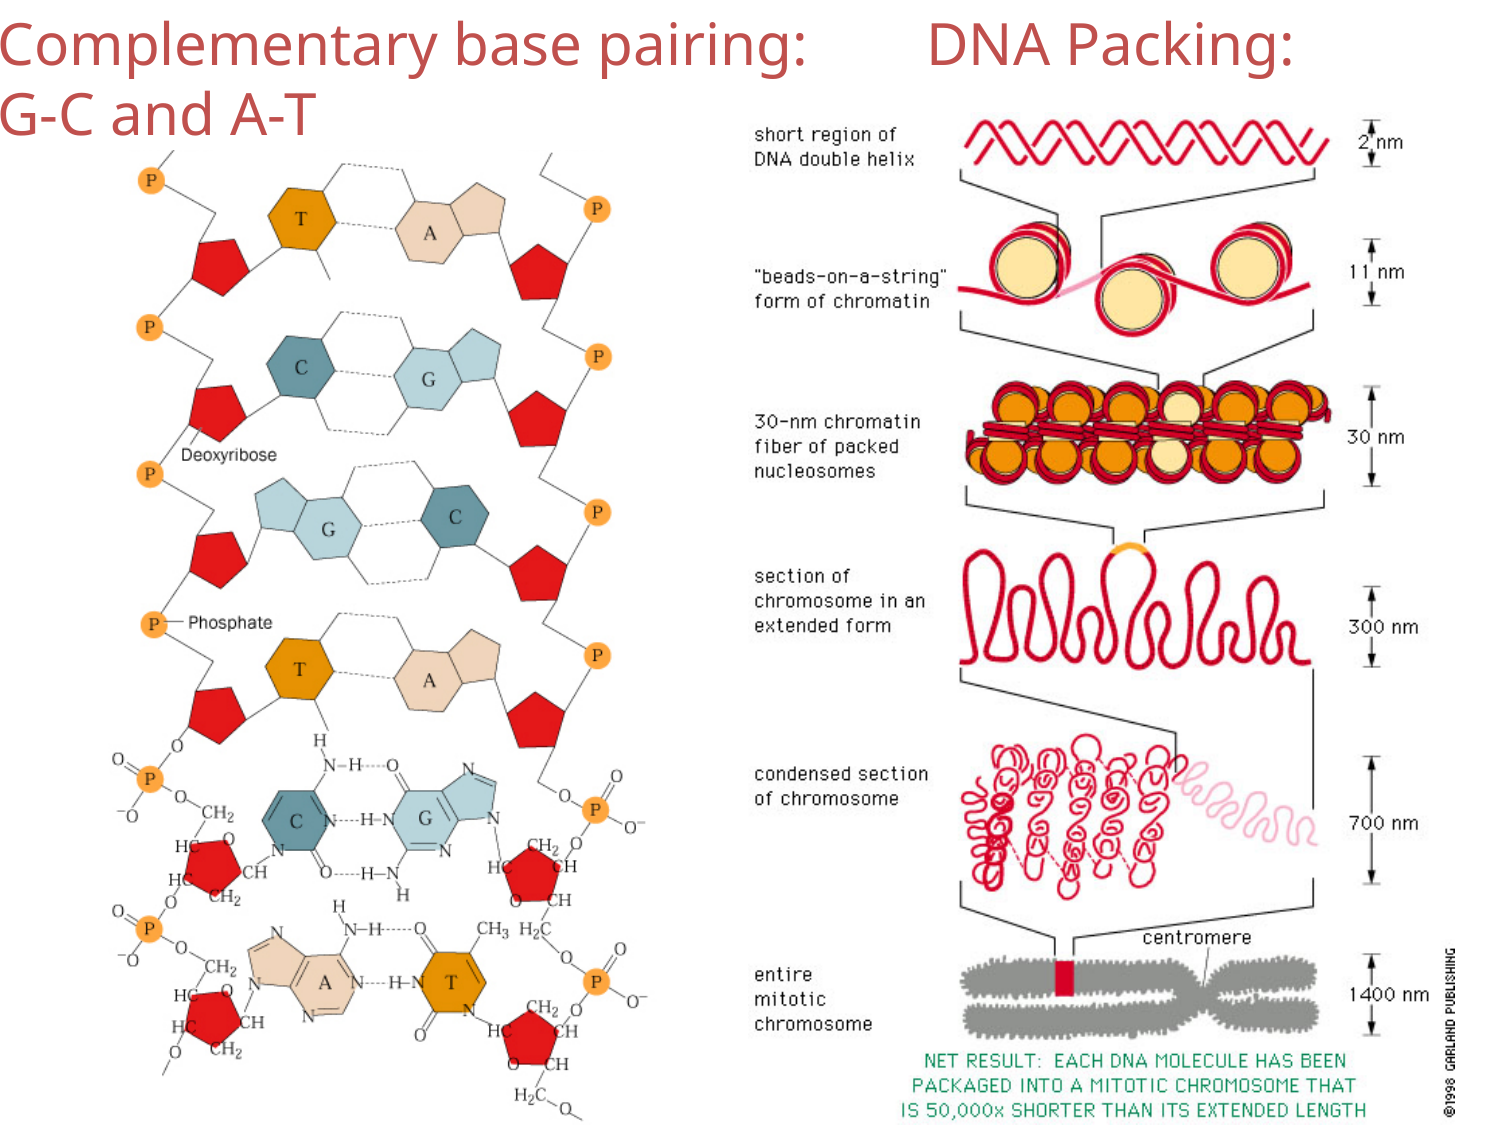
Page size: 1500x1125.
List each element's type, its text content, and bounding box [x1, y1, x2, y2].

picture [87, 149, 671, 1125]
picture [748, 112, 1455, 1125]
text_box DNA Packing: [911, 0, 1310, 85]
text_box Complementary base pairing: G-C and A-T [0, 0, 823, 155]
